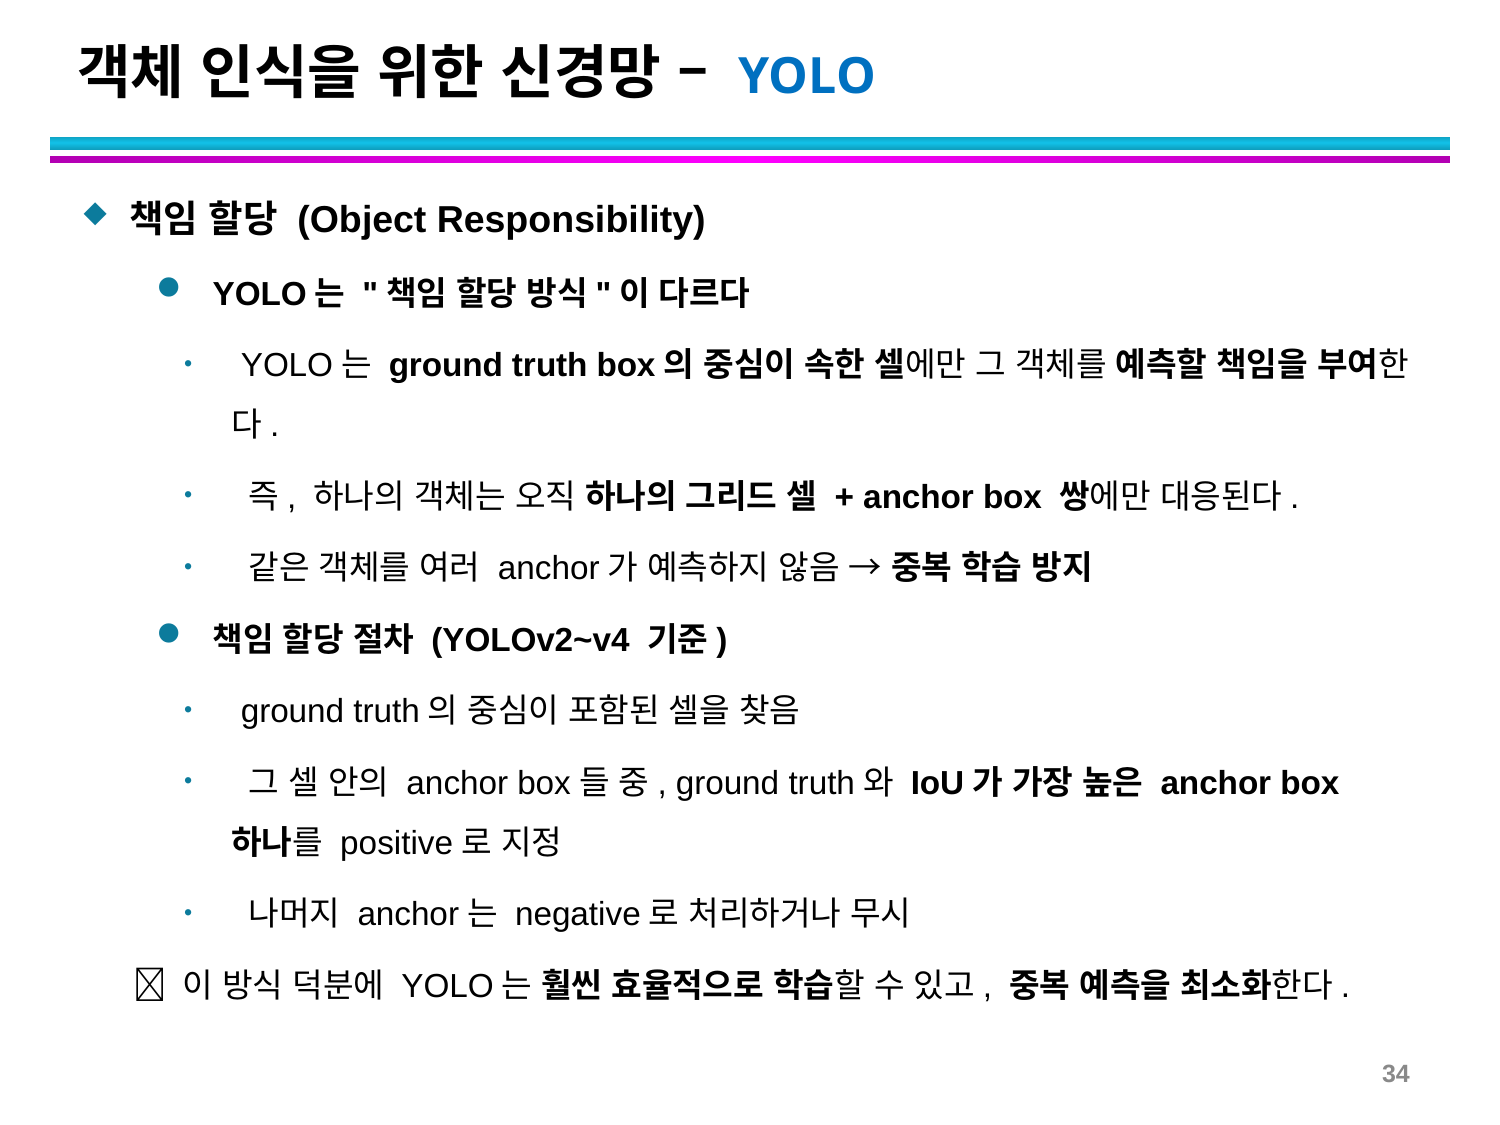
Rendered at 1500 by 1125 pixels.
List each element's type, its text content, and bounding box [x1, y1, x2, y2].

title 객체 인식을 위한 신경망 – YOLO [62, 24, 1421, 113]
list 책임 할당 (Object Responsibility) YOLO는 "책임 할당 방식"이 다르다 YOLO는 ground truth box의 중심이 속한 셀에만 그 객체를 예측할 책임을 부여한다. 즉, 하나의 객체는 오직 하나의 그리드 셀 + anchor box 쌍에만 대응된다. 같은 객체를 여러 anchor가 예측하지 않음 → 중복 학습 방지 책임 할당 절차 (YOLOv2~v4 기준) ground truth의 중심이 포함된 셀을 찾음 그 셀 안의 anchor box들 중, ground truth와 IoU가 가장 높은 anchor box 하나를 positive로 지정 나머지 anchor는 negative로 처리하거나 무시  이 방식 덕분에 YOLO는 훨씬 효율적으로 학습할 수 있고, 중복 예측을 최소화한다. [66, 165, 1459, 1103]
slide_number 34 [1074, 1042, 1425, 1103]
